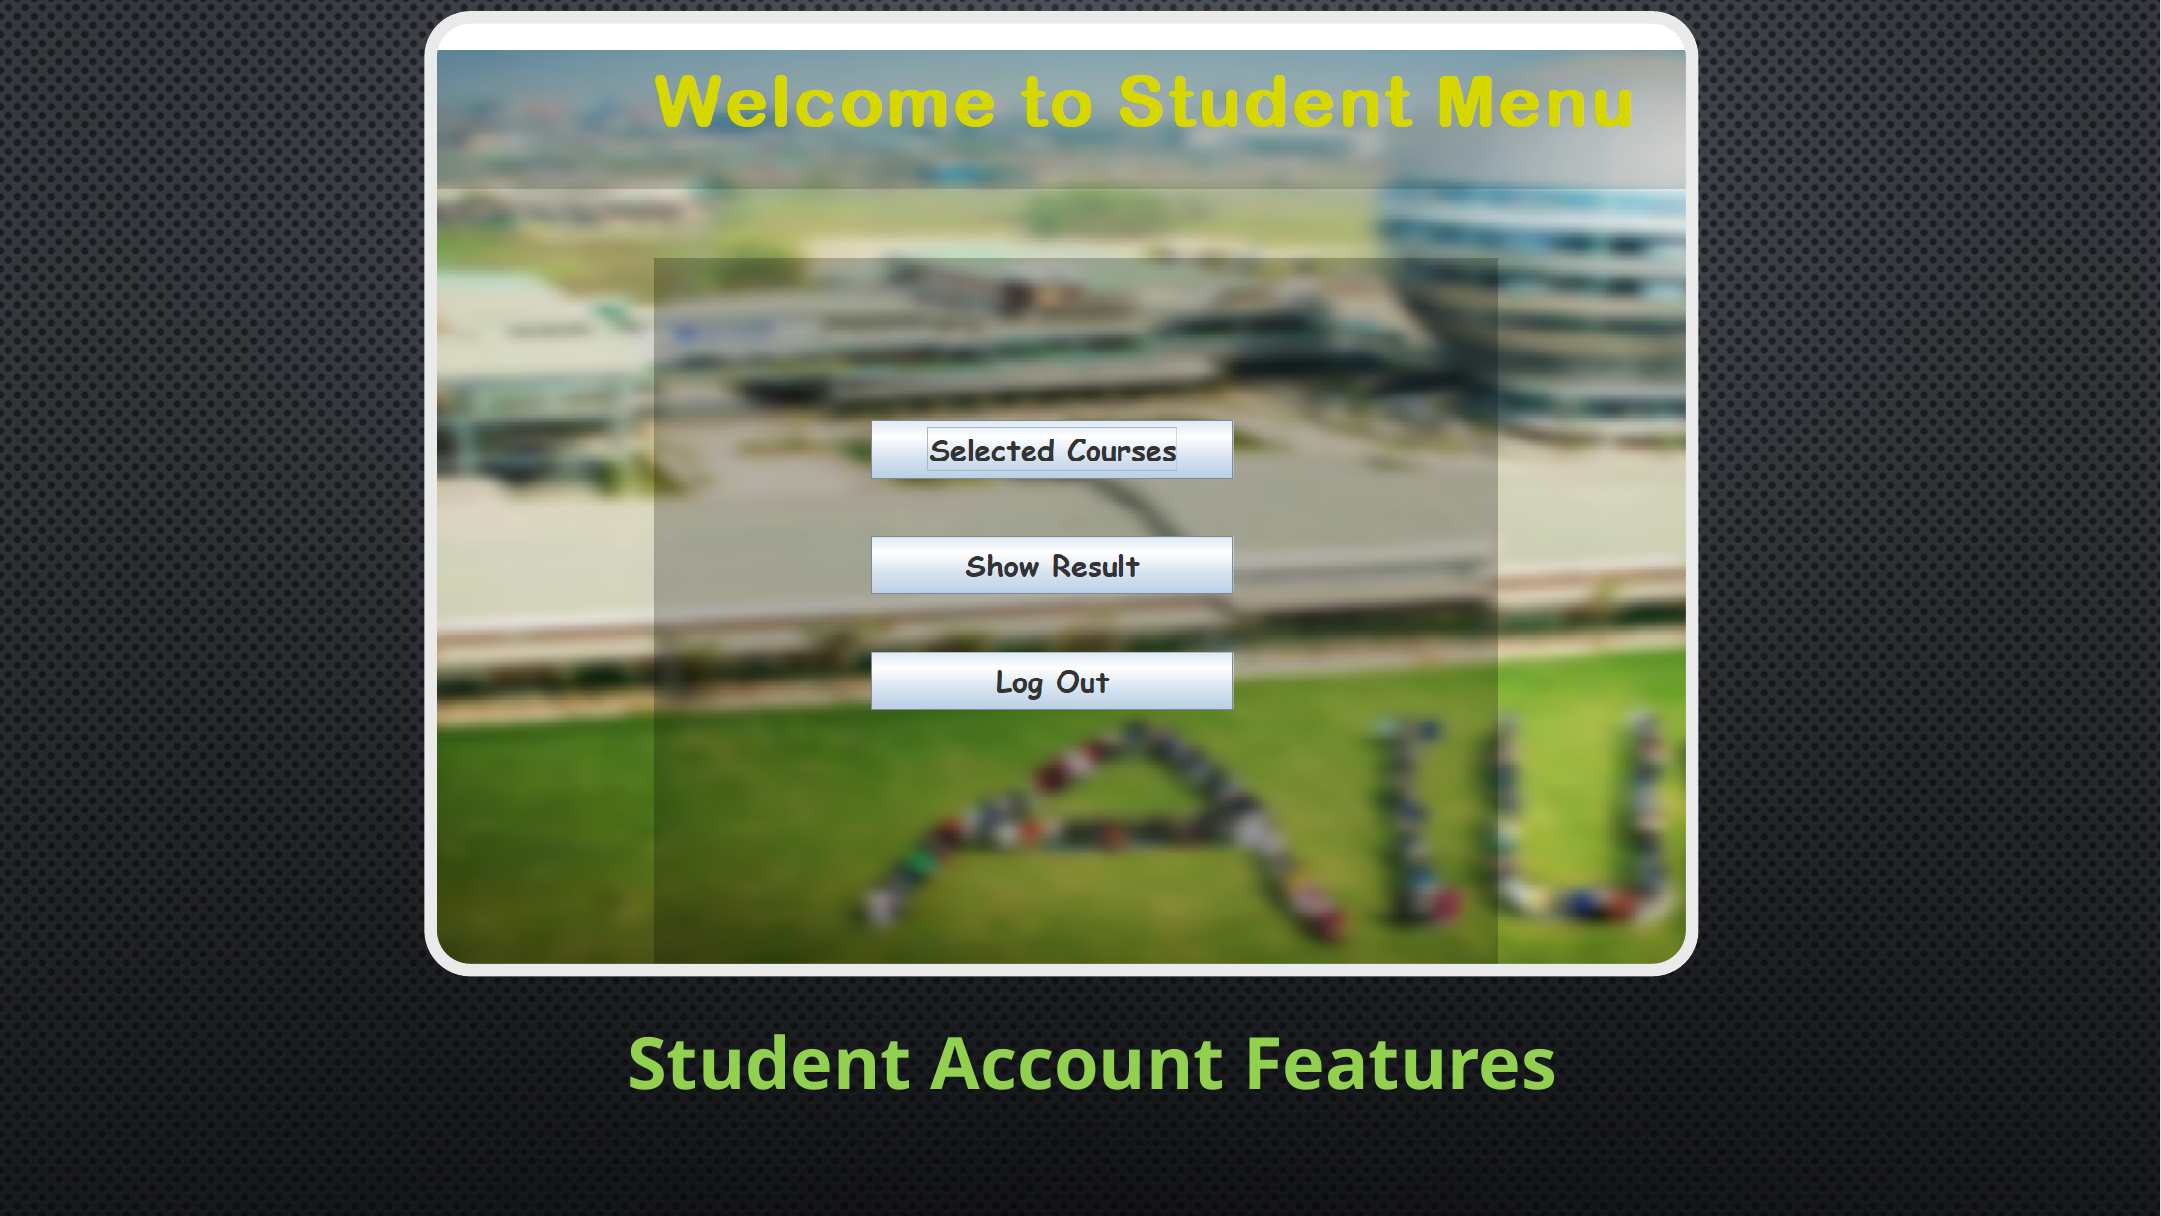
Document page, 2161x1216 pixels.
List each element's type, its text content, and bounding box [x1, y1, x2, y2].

text_box Student Account Features [612, 1009, 1693, 1111]
picture [430, 17, 1693, 971]
